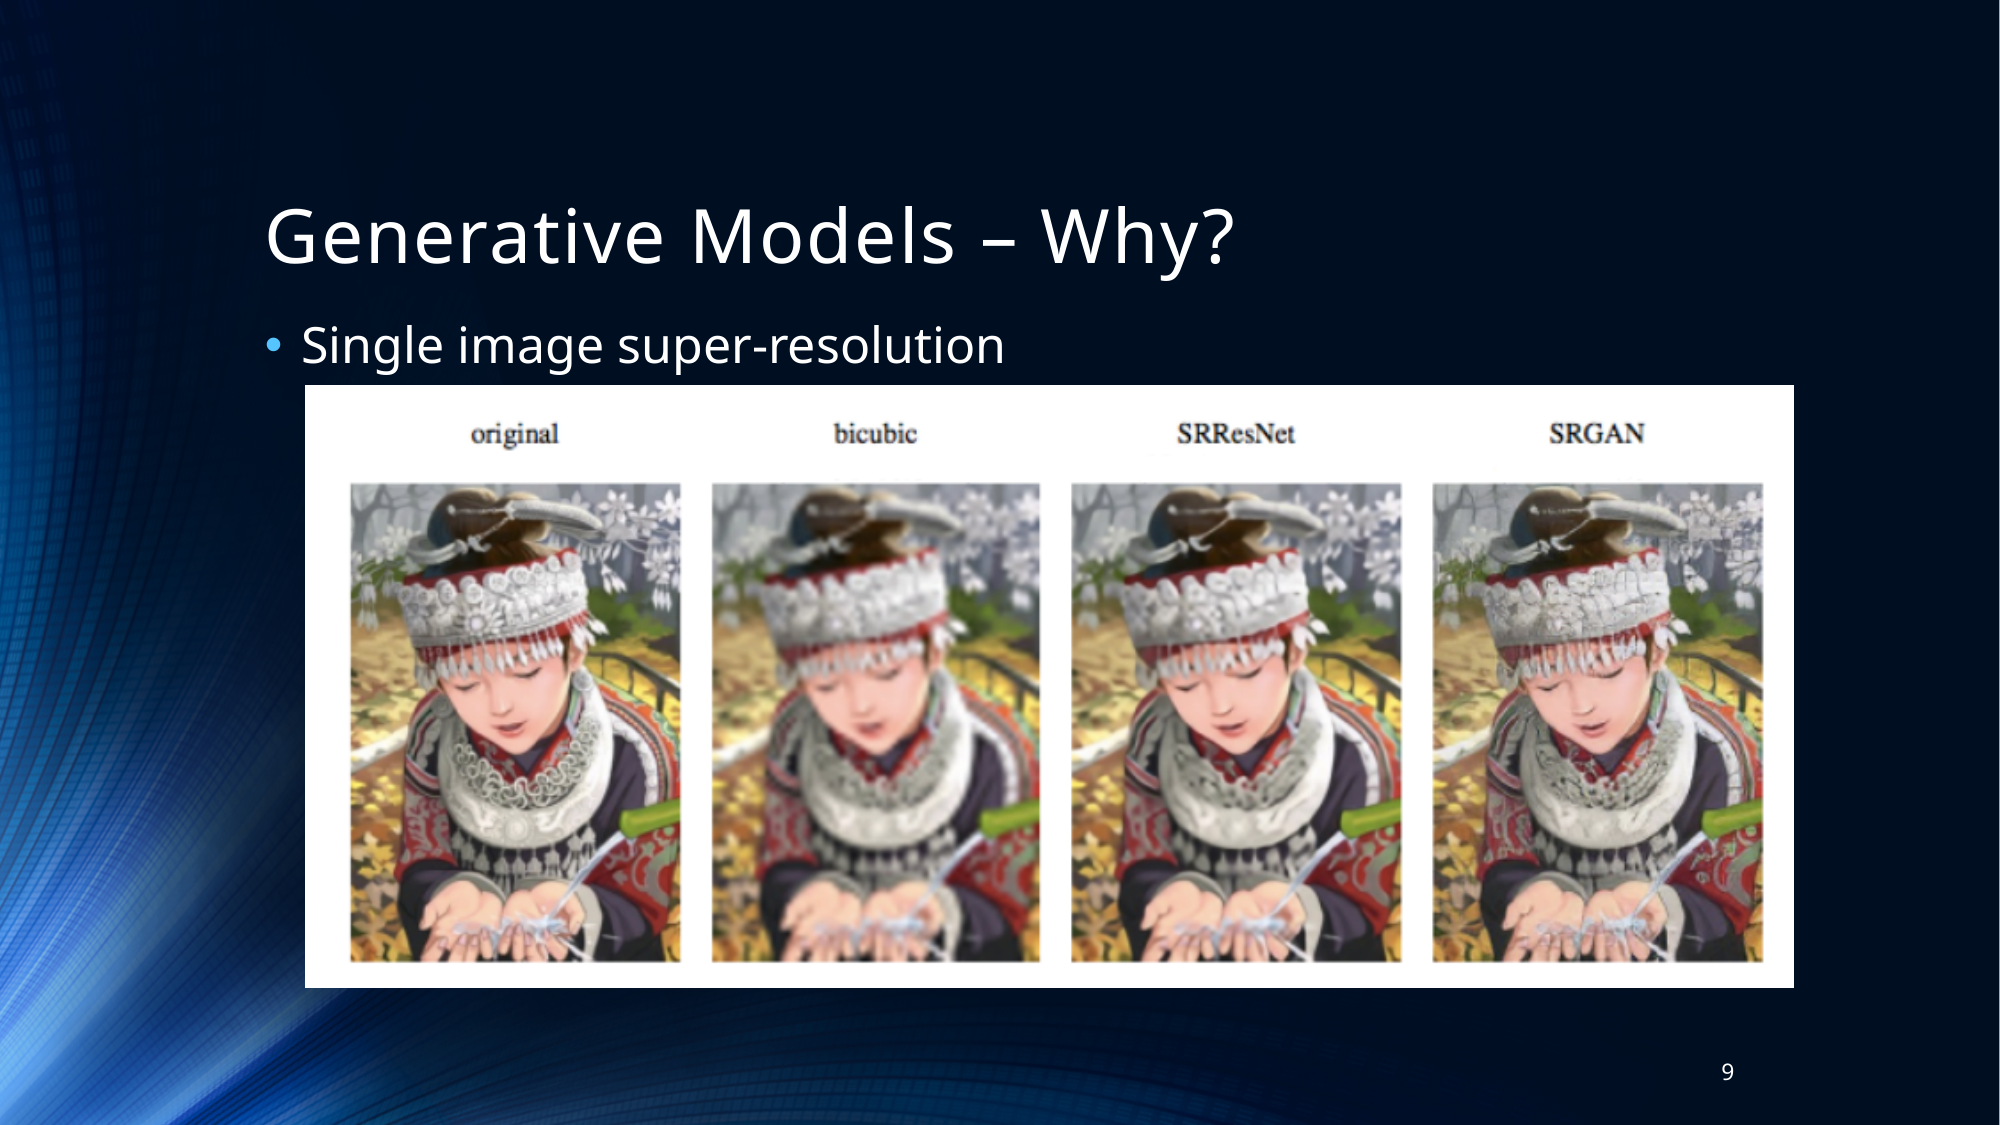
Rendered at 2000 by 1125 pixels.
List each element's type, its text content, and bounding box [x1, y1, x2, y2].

picture [0, 0, 2000, 1125]
title Generative Models – Why? [249, 62, 1750, 288]
slide_number 9 [1612, 1050, 1750, 1096]
list Single image super-resolution [249, 312, 1749, 988]
